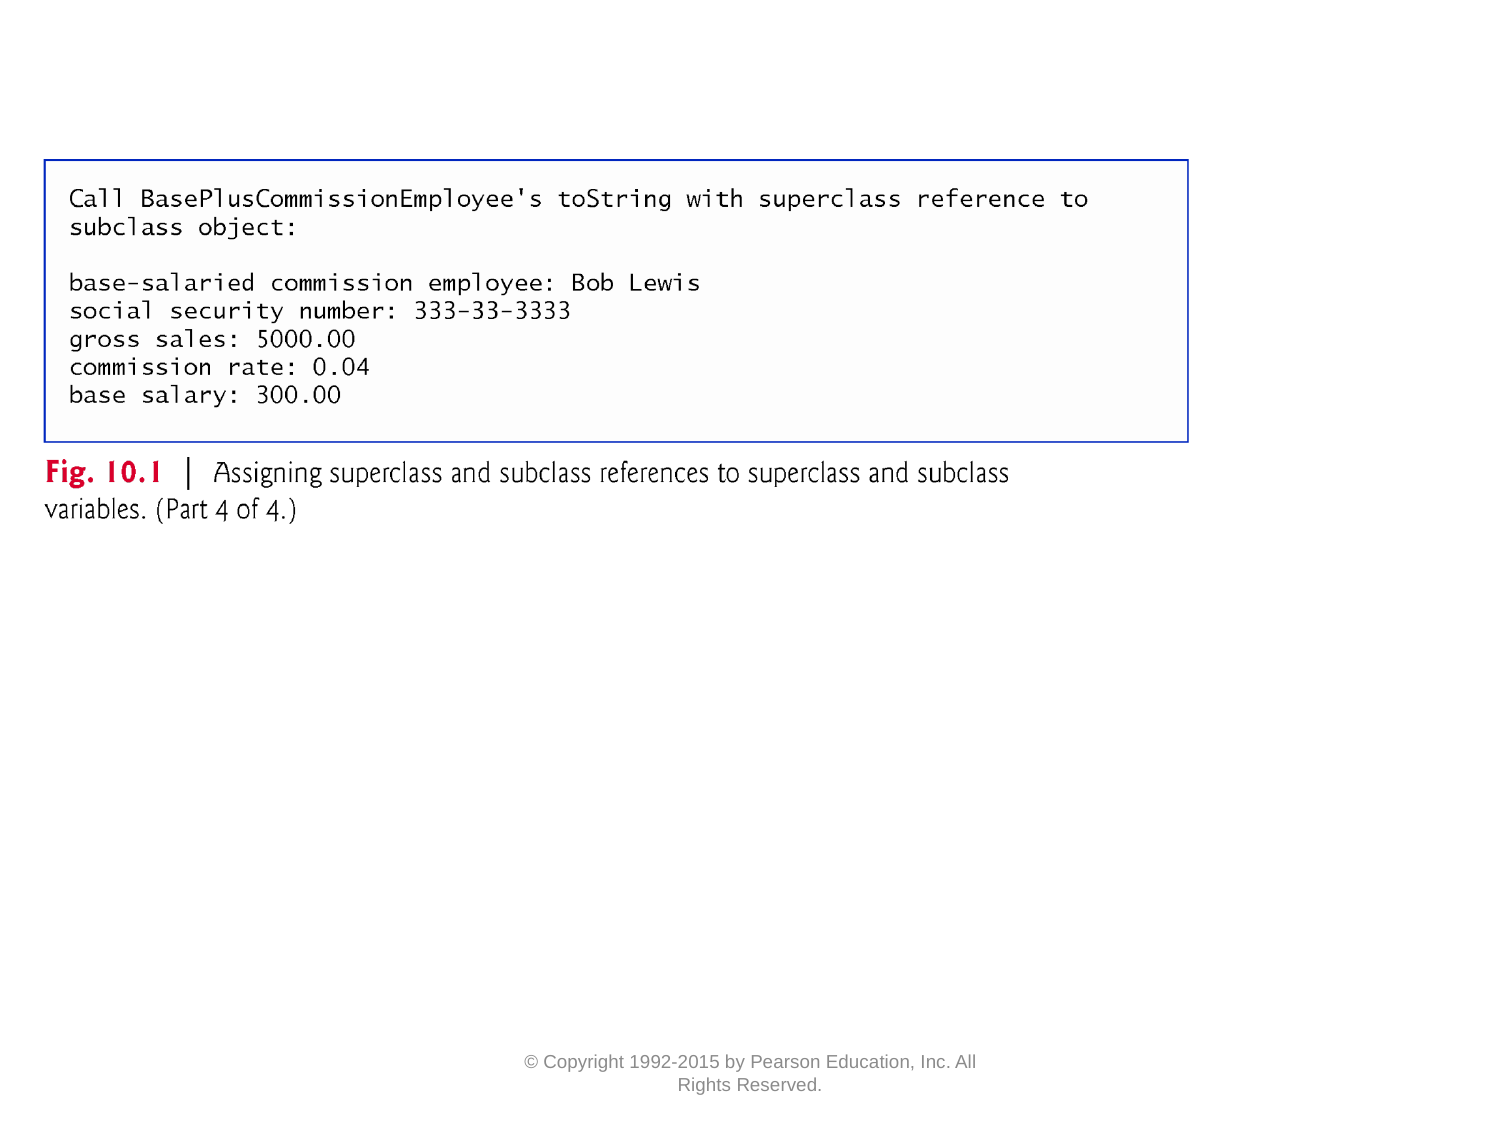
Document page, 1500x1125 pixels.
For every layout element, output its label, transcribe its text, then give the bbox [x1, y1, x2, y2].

picture [0, 106, 1500, 1018]
footer © Copyright 1992-2015 by Pearson Education, Inc. All Rights Reserved. [496, 1042, 1004, 1103]
